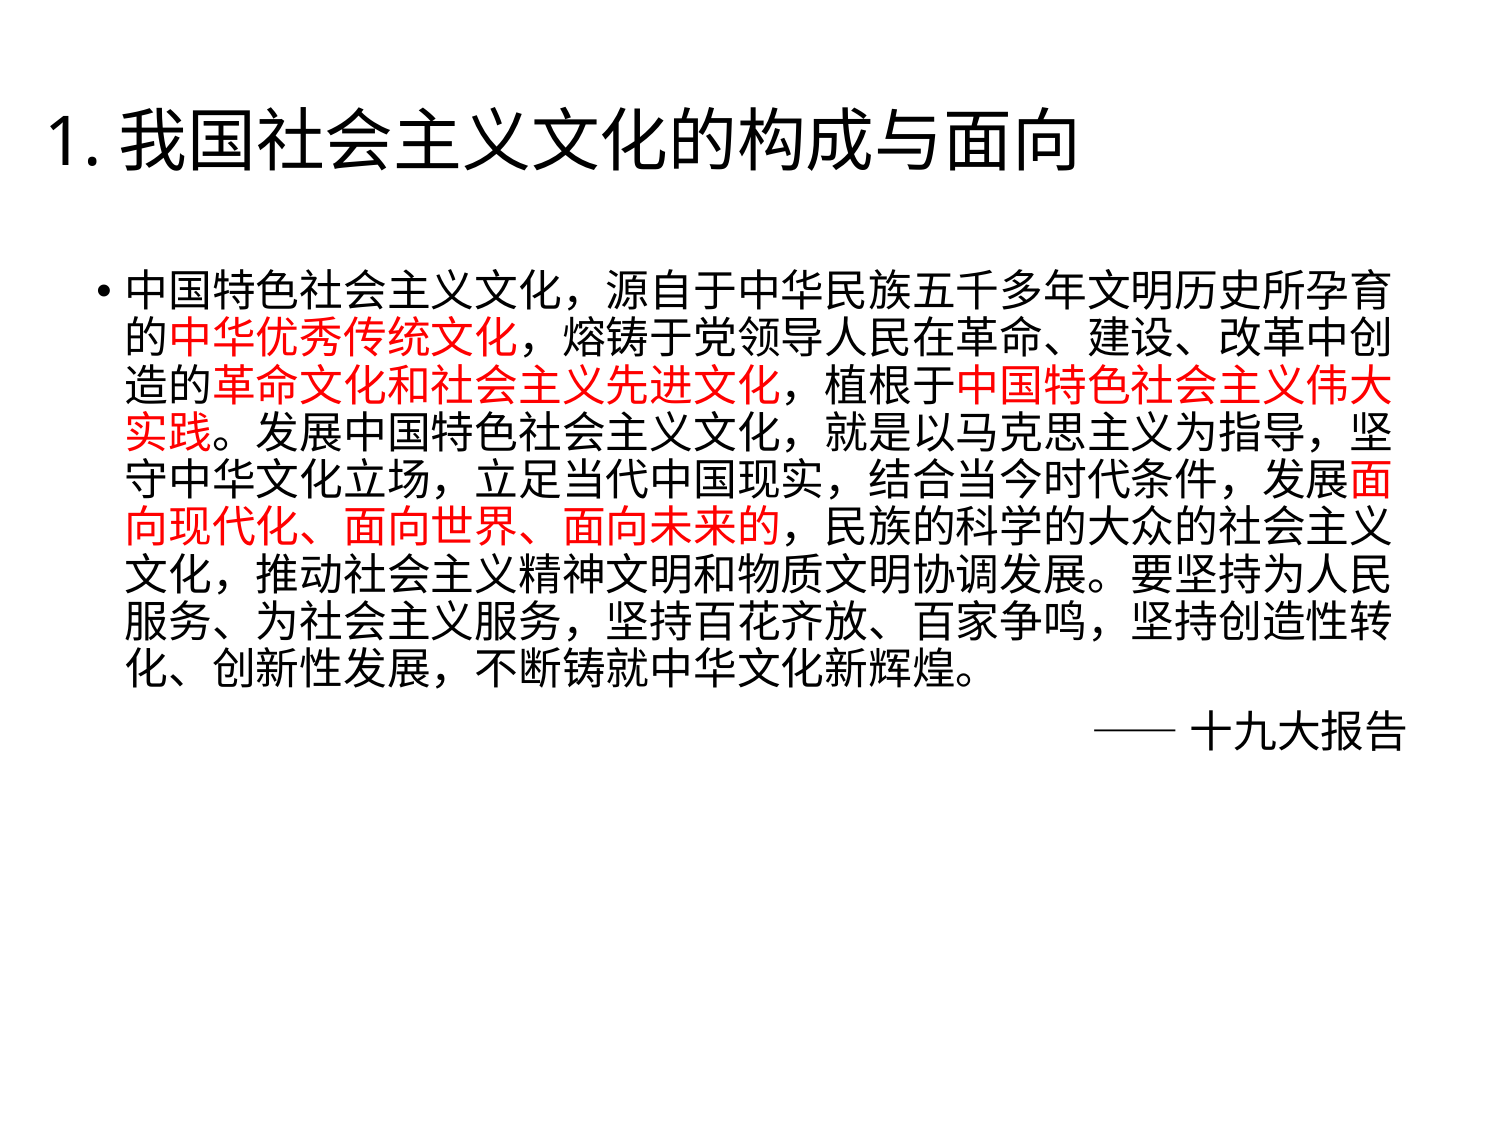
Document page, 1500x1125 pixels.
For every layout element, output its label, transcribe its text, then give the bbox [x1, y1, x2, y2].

list 中国特色社会主义文化，源自于中华民族五千多年文明历史所孕育的中华优秀传统文化，熔铸于党领导人民在革命、建设、改革中创造的革命文化和社会主义先进文化，植根于中国特色社会主义伟大实践。发展中国特色社会主义文化，就是以马克思主义为指导，坚守中华文化立场，立足当代中国现实，结合当今时代条件，发展面向现代化、面向世界、面向未来的，民族的科学的大众的社会主义文化，推动社会主义精神文明和物质文明协调发展。要坚持为人民服务、为社会主义服务，坚持百花齐放、百家争鸣，坚持创造性转化、创新性发展，不断铸就中华文化新辉煌。 ——十九大报告 [81, 261, 1424, 1051]
title 1.我国社会主义文化的构成与面向 [29, 74, 1317, 213]
